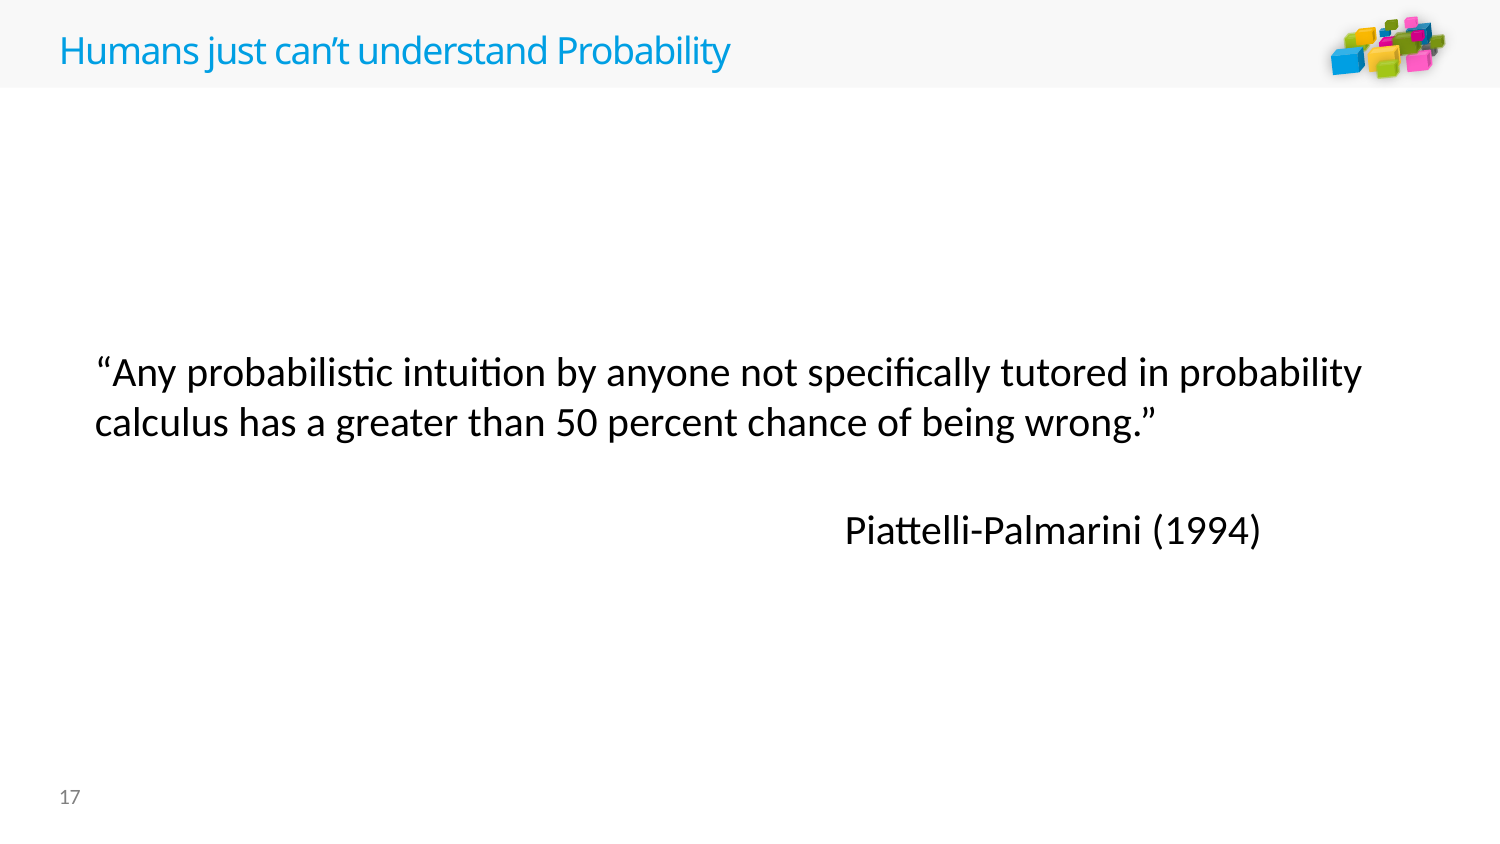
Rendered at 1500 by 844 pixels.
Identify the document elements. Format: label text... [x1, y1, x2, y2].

list “Any probabilistic intuition by anyone not specifically tutored in probability calculus has a greater than 50 percent chance of being wrong.” Piattelli-Palmarini (1994) [80, 337, 1462, 535]
title Humans just can’t understand Probability [58, 31, 1267, 73]
